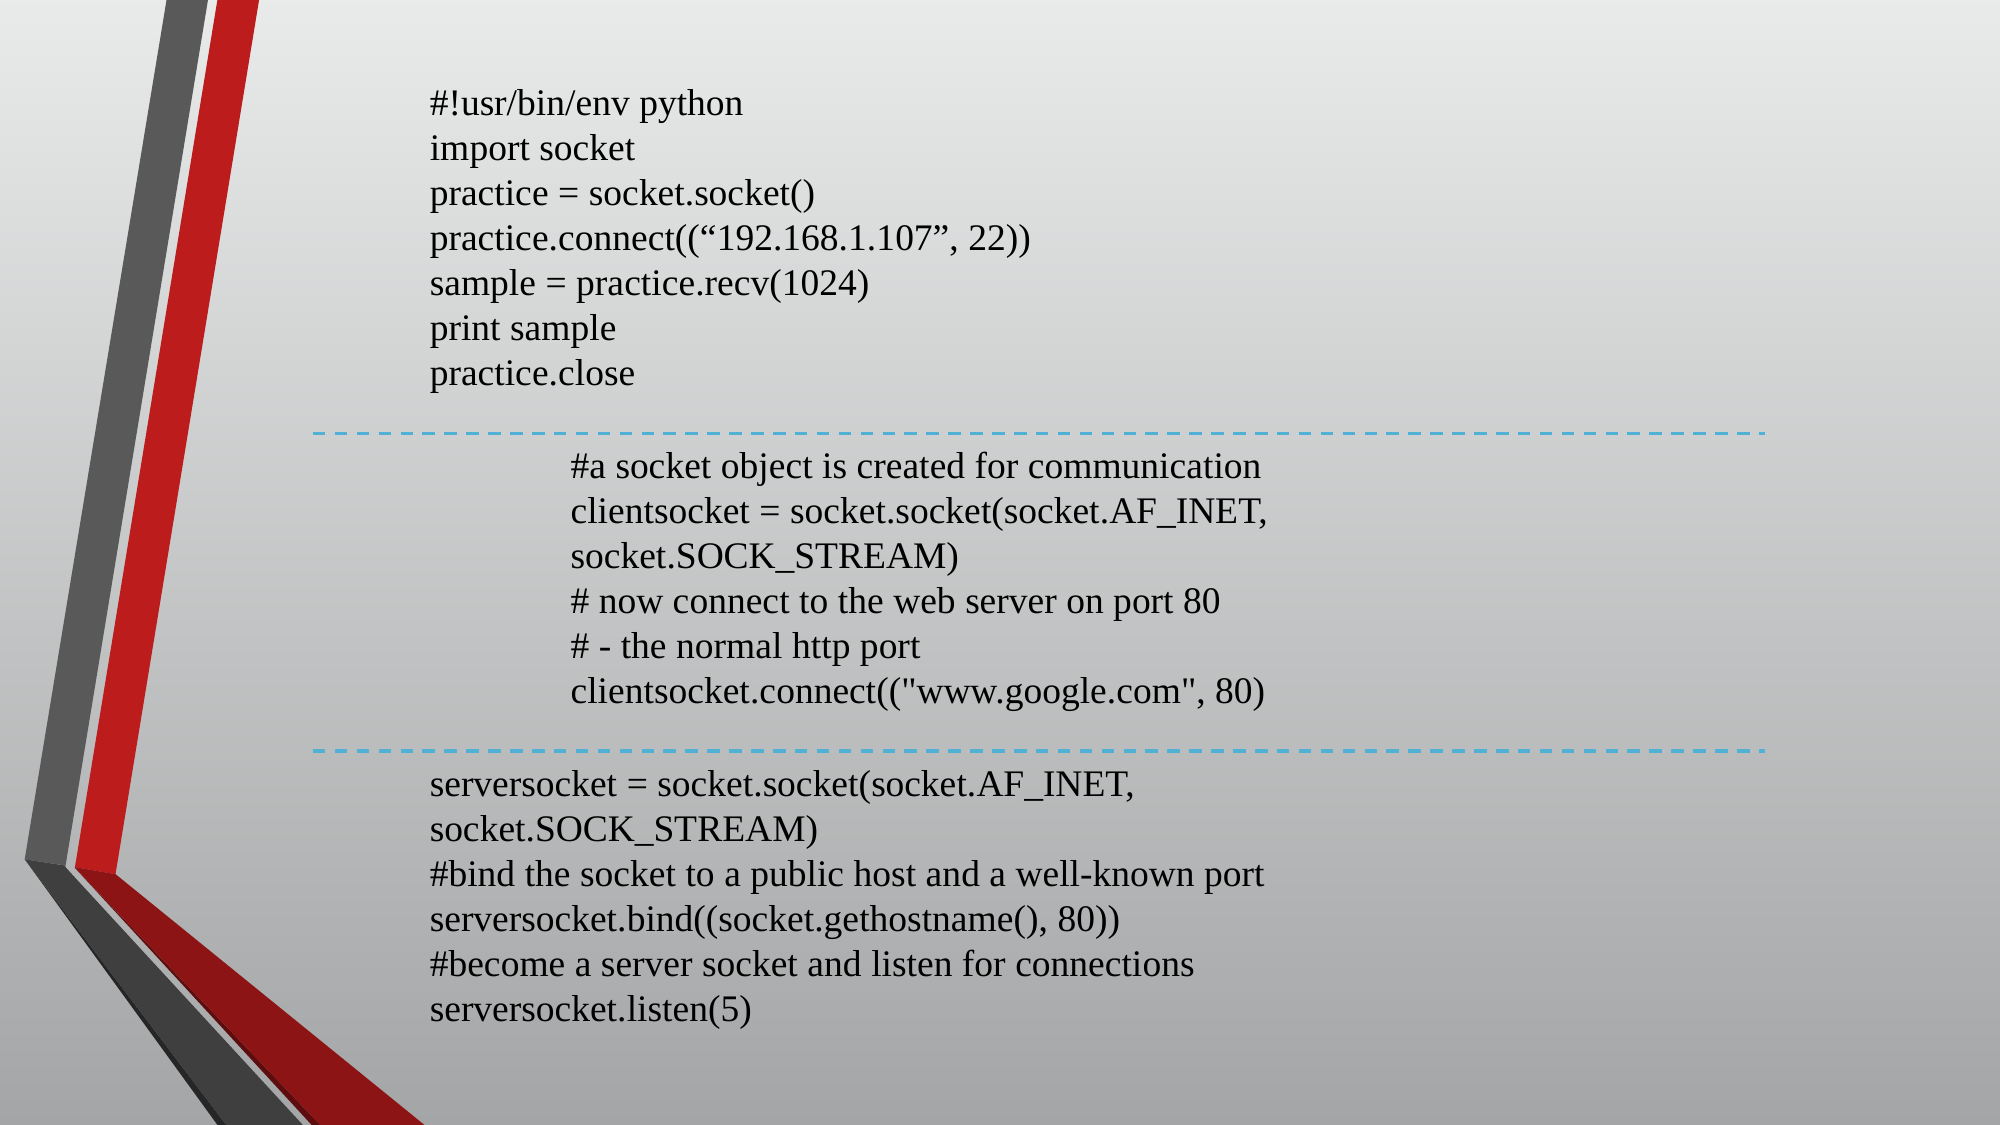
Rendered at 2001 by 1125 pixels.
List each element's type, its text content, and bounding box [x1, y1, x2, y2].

text_box #!usr/bin/env python import socket practice = socket.socket() practice.connect((“192.168.1.107”, 22)) sample = practice.recv(1024) print sample practice.close [414, 70, 1167, 401]
text_box serversocket = socket.socket(socket.AF_INET, socket.SOCK_STREAM) #bind the socket to a public host and a well-known port serversocket.bind((socket.gethostname(), 80)) #become a server socket and listen for connections serversocket.listen(5) [414, 759, 1415, 1036]
text_box #a socket object is created for communication clientsocket = socket.socket(socket.AF_INET, socket.SOCK_STREAM) # now connect to the web server on port 80 # - the normal http port clientsocket.connect(("www.google.com", 80) [555, 441, 1556, 719]
